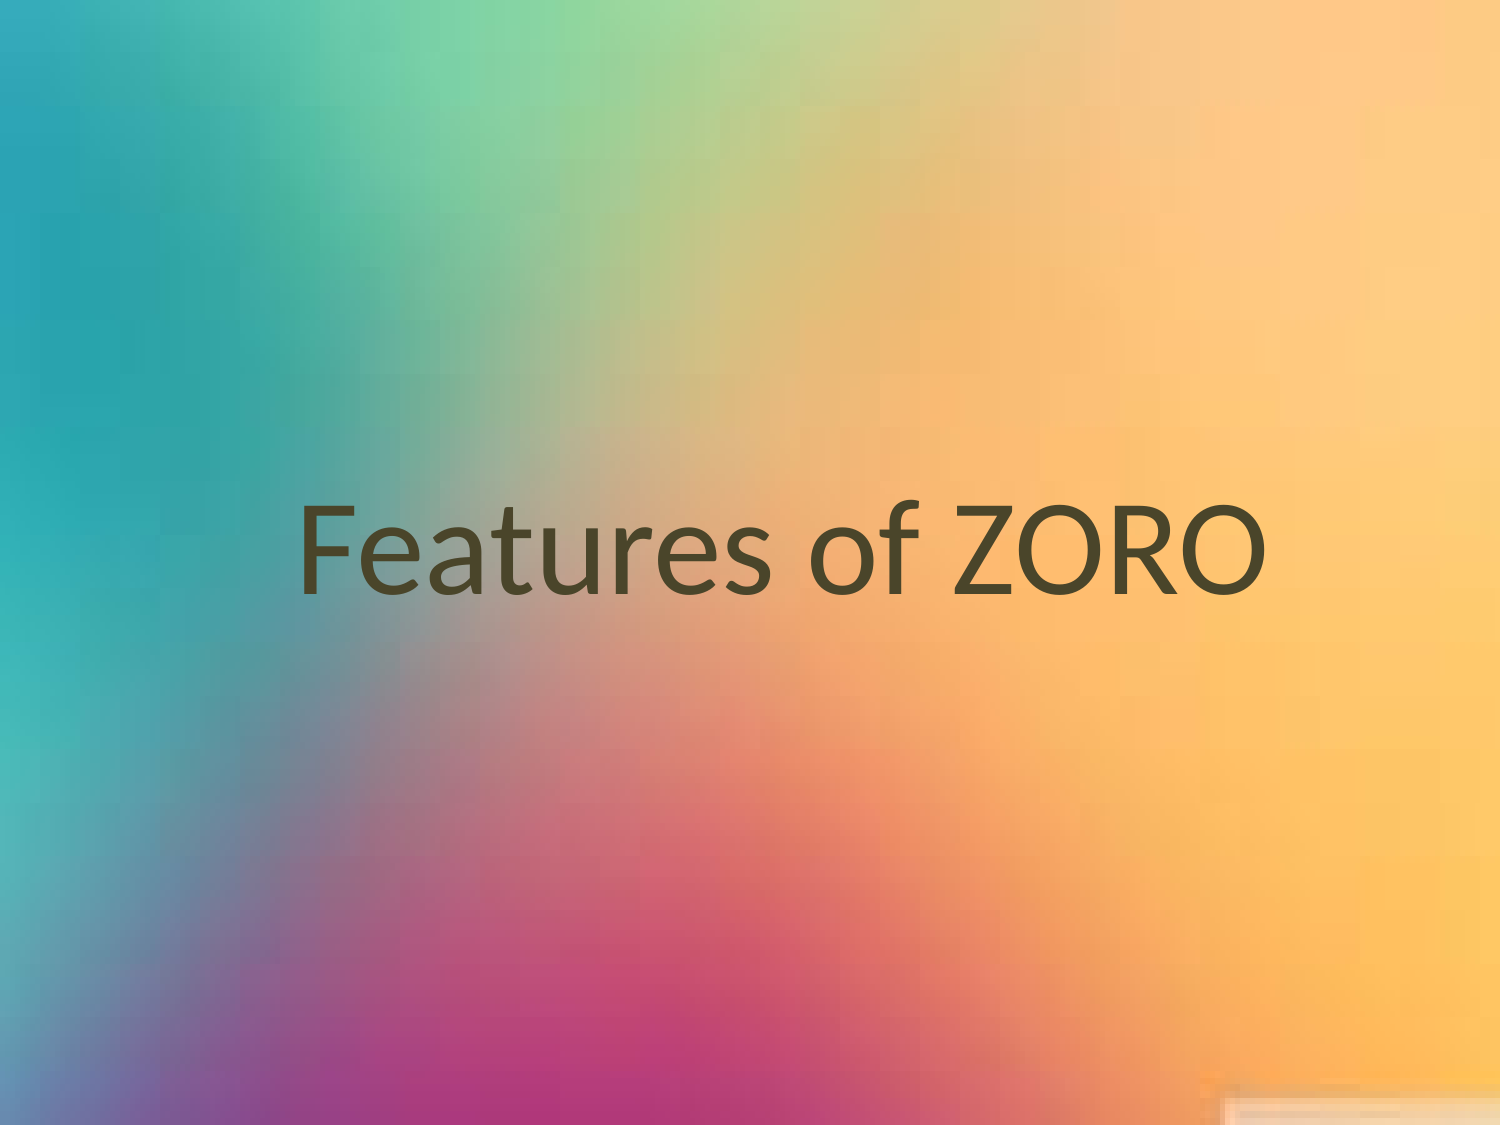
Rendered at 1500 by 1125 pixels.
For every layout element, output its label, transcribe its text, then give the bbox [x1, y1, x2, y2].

text_box Features of ZORO [280, 450, 1286, 630]
picture [0, 0, 1500, 1125]
